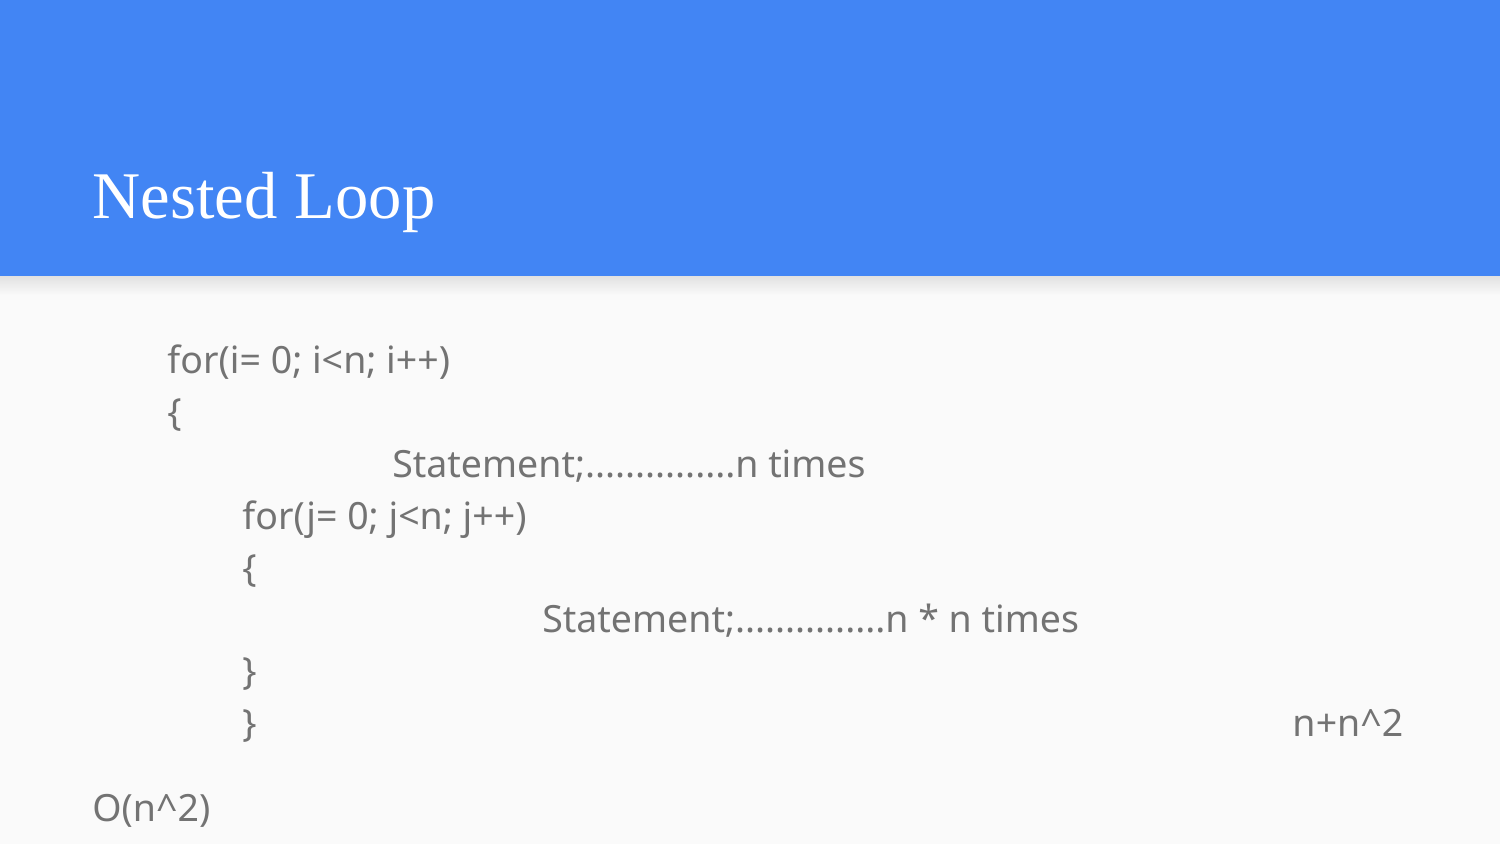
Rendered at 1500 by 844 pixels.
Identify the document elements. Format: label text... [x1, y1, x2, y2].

title Nested Loop [77, 121, 1427, 248]
list for(i= 0; i<n; i++) { Statement;...............n times for(j= 0; j<n; j++) { Statement;...............n * n times } } n+n^2 O(n^2) [77, 314, 1427, 760]
